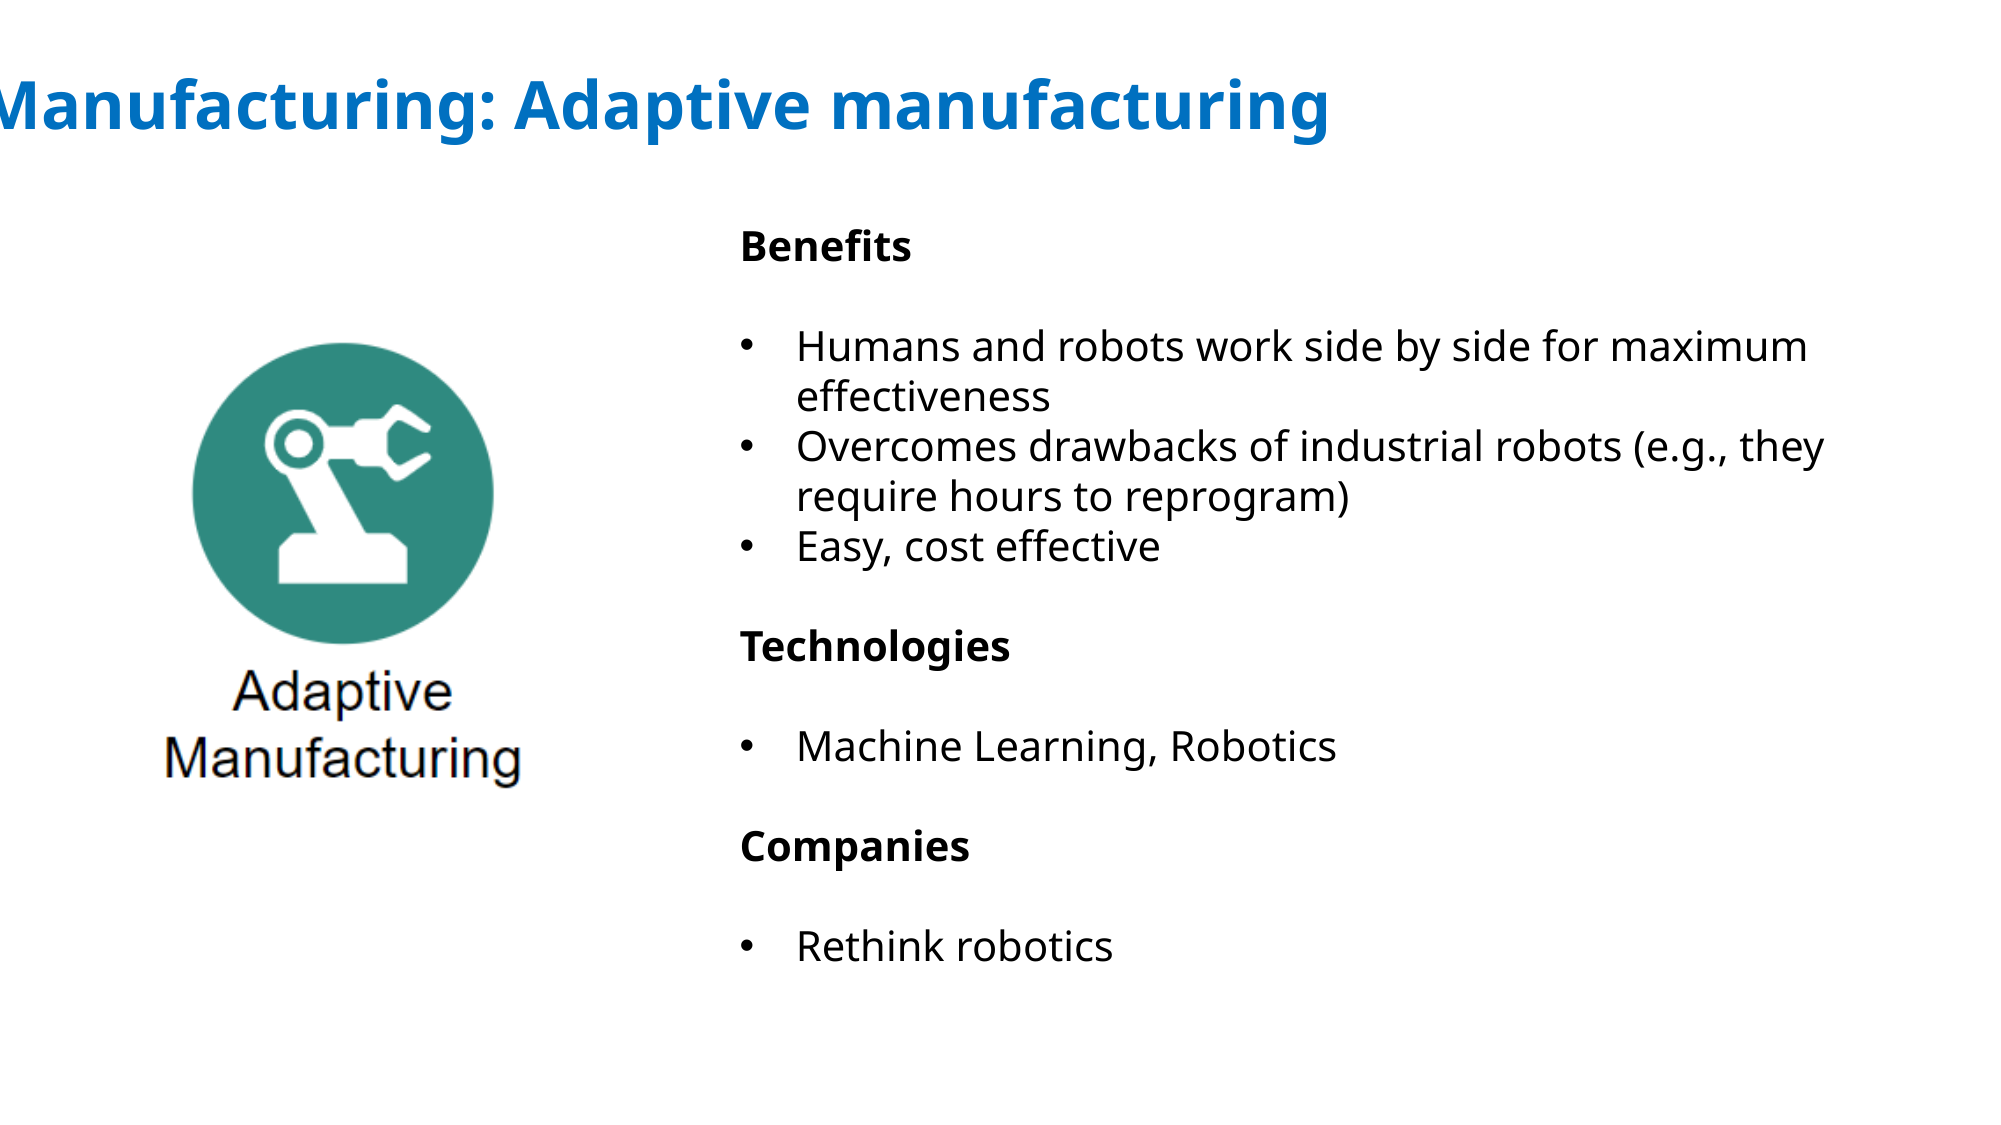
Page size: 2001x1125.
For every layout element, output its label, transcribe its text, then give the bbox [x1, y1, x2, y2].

text_box Benefits Humans and robots work side by side for maximum effectiveness Overcomes drawbacks of industrial robots (e.g., they require hours to reprogram) Easy, cost effective Technologies Machine Learning, Robotics Companies Rethink robotics [724, 212, 1942, 978]
text_box Manufacturing: Adaptive manufacturing [0, 55, 1348, 151]
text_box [58, 280, 633, 820]
